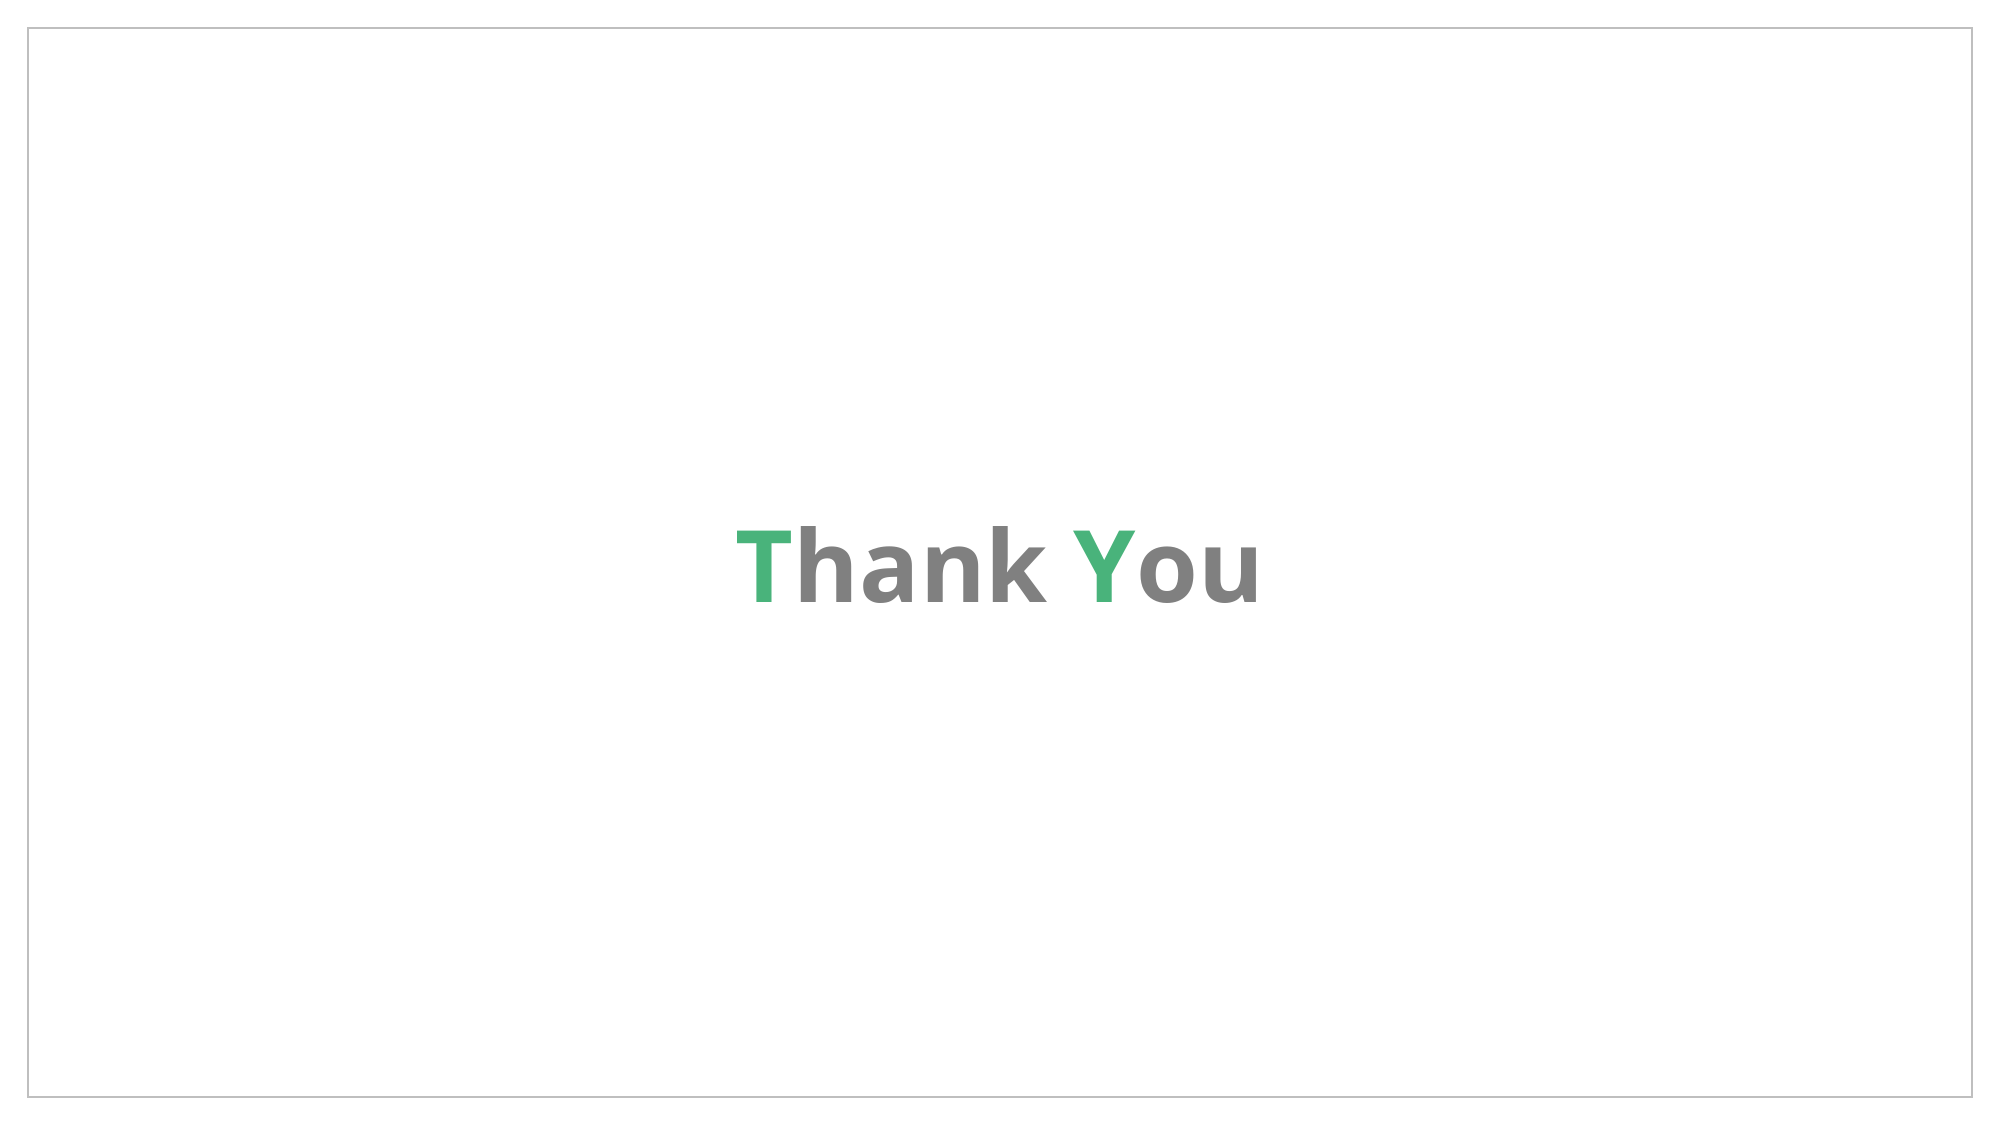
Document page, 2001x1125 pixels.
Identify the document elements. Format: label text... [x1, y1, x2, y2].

text_box Thank You [493, 495, 1507, 630]
text_box [27, 27, 1973, 1098]
